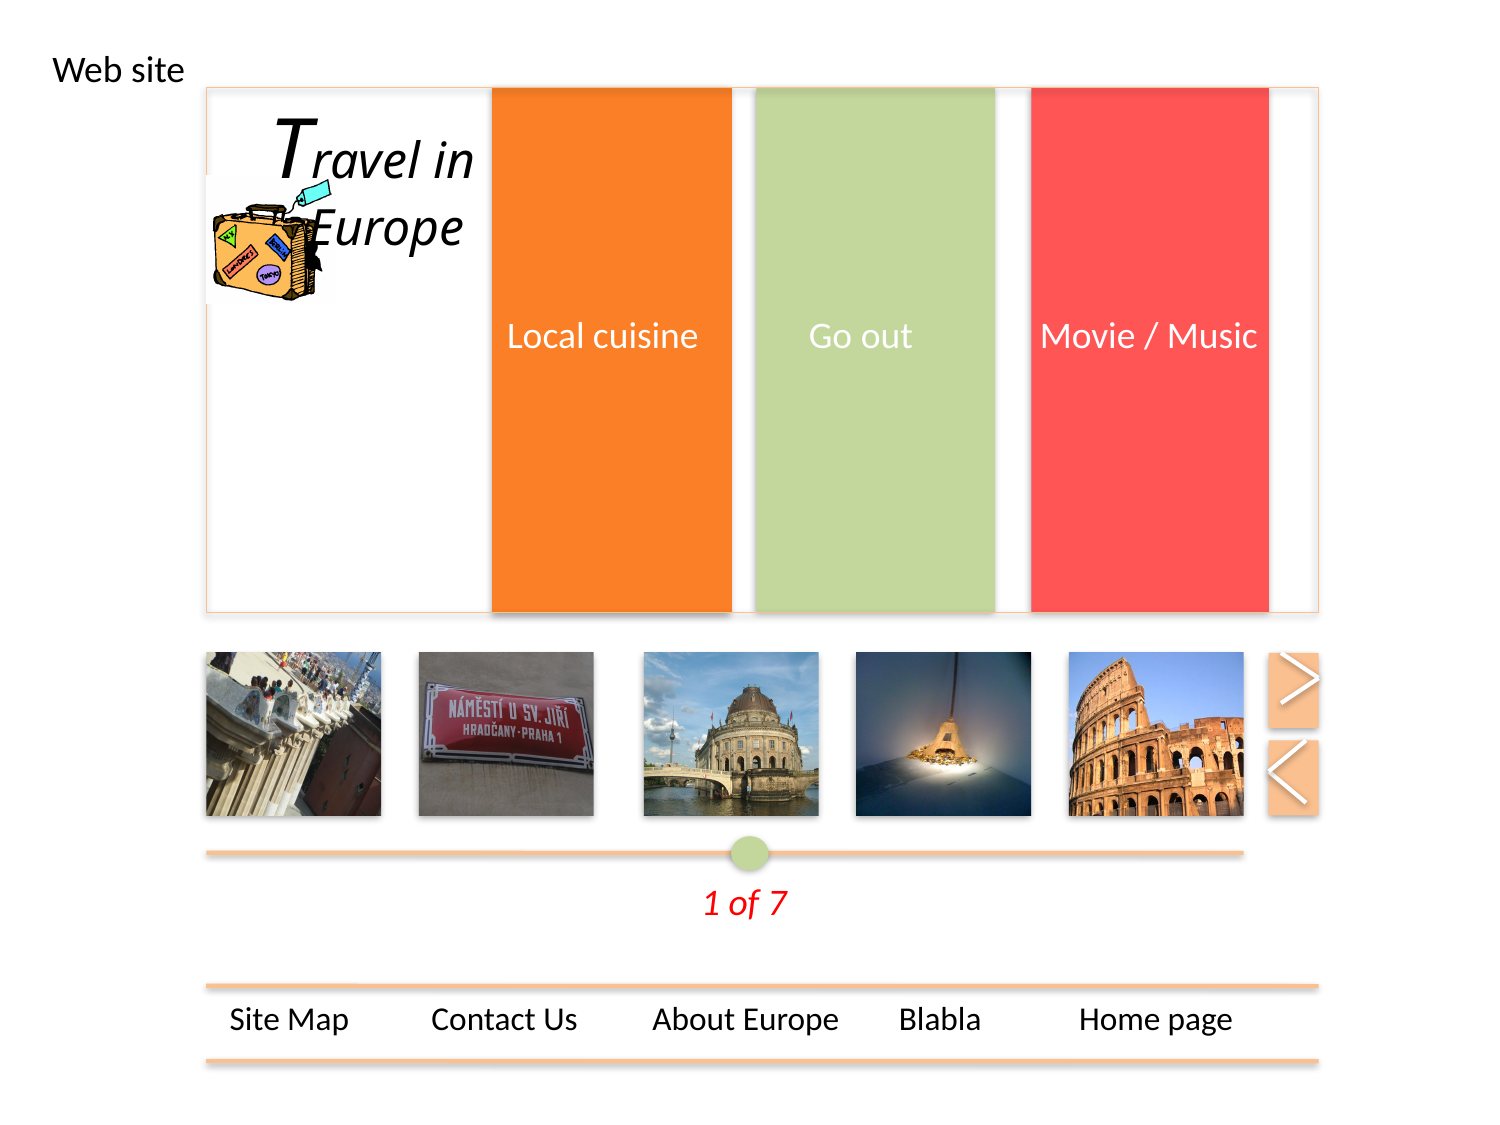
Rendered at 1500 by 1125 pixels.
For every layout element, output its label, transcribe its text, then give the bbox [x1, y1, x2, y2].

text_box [1280, 652, 1319, 704]
text_box Local cuisine Go out Movie / Music [492, 303, 1306, 364]
text_box 1 of 7 [643, 870, 819, 931]
text_box Web site [37, 37, 255, 98]
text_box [205, 87, 493, 305]
text_box [418, 652, 594, 816]
text_box [732, 861, 768, 870]
text_box [730, 835, 770, 851]
text_box [206, 87, 1319, 613]
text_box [206, 985, 1319, 1062]
text_box [855, 652, 1032, 816]
text_box [643, 652, 819, 816]
text_box [1268, 652, 1319, 729]
text_box [1068, 652, 1244, 816]
text_box [206, 652, 382, 816]
text_box [1268, 740, 1319, 816]
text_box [1268, 740, 1307, 803]
